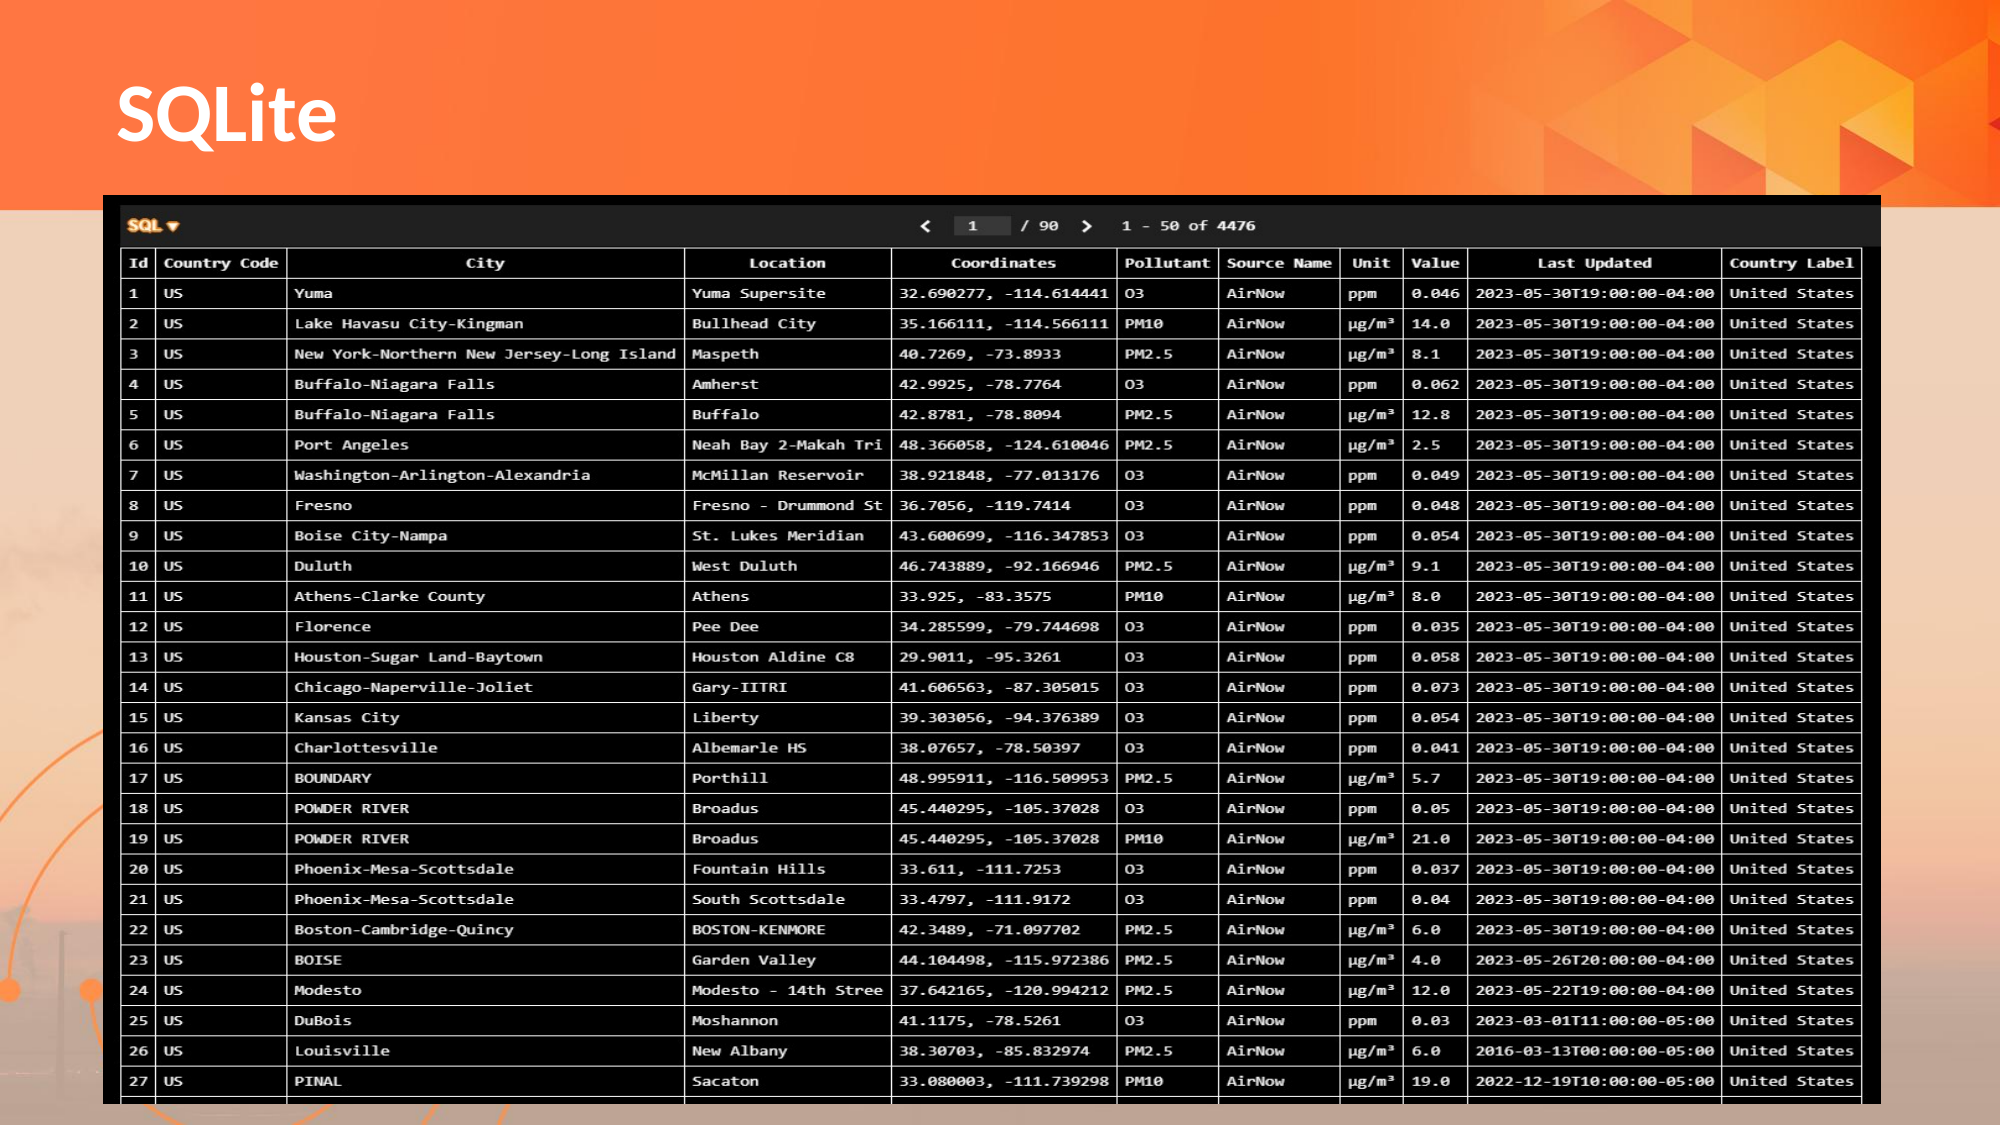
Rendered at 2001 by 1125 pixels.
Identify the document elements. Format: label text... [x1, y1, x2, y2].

title SQLite [99, 42, 1900, 174]
picture [0, 0, 2000, 1125]
